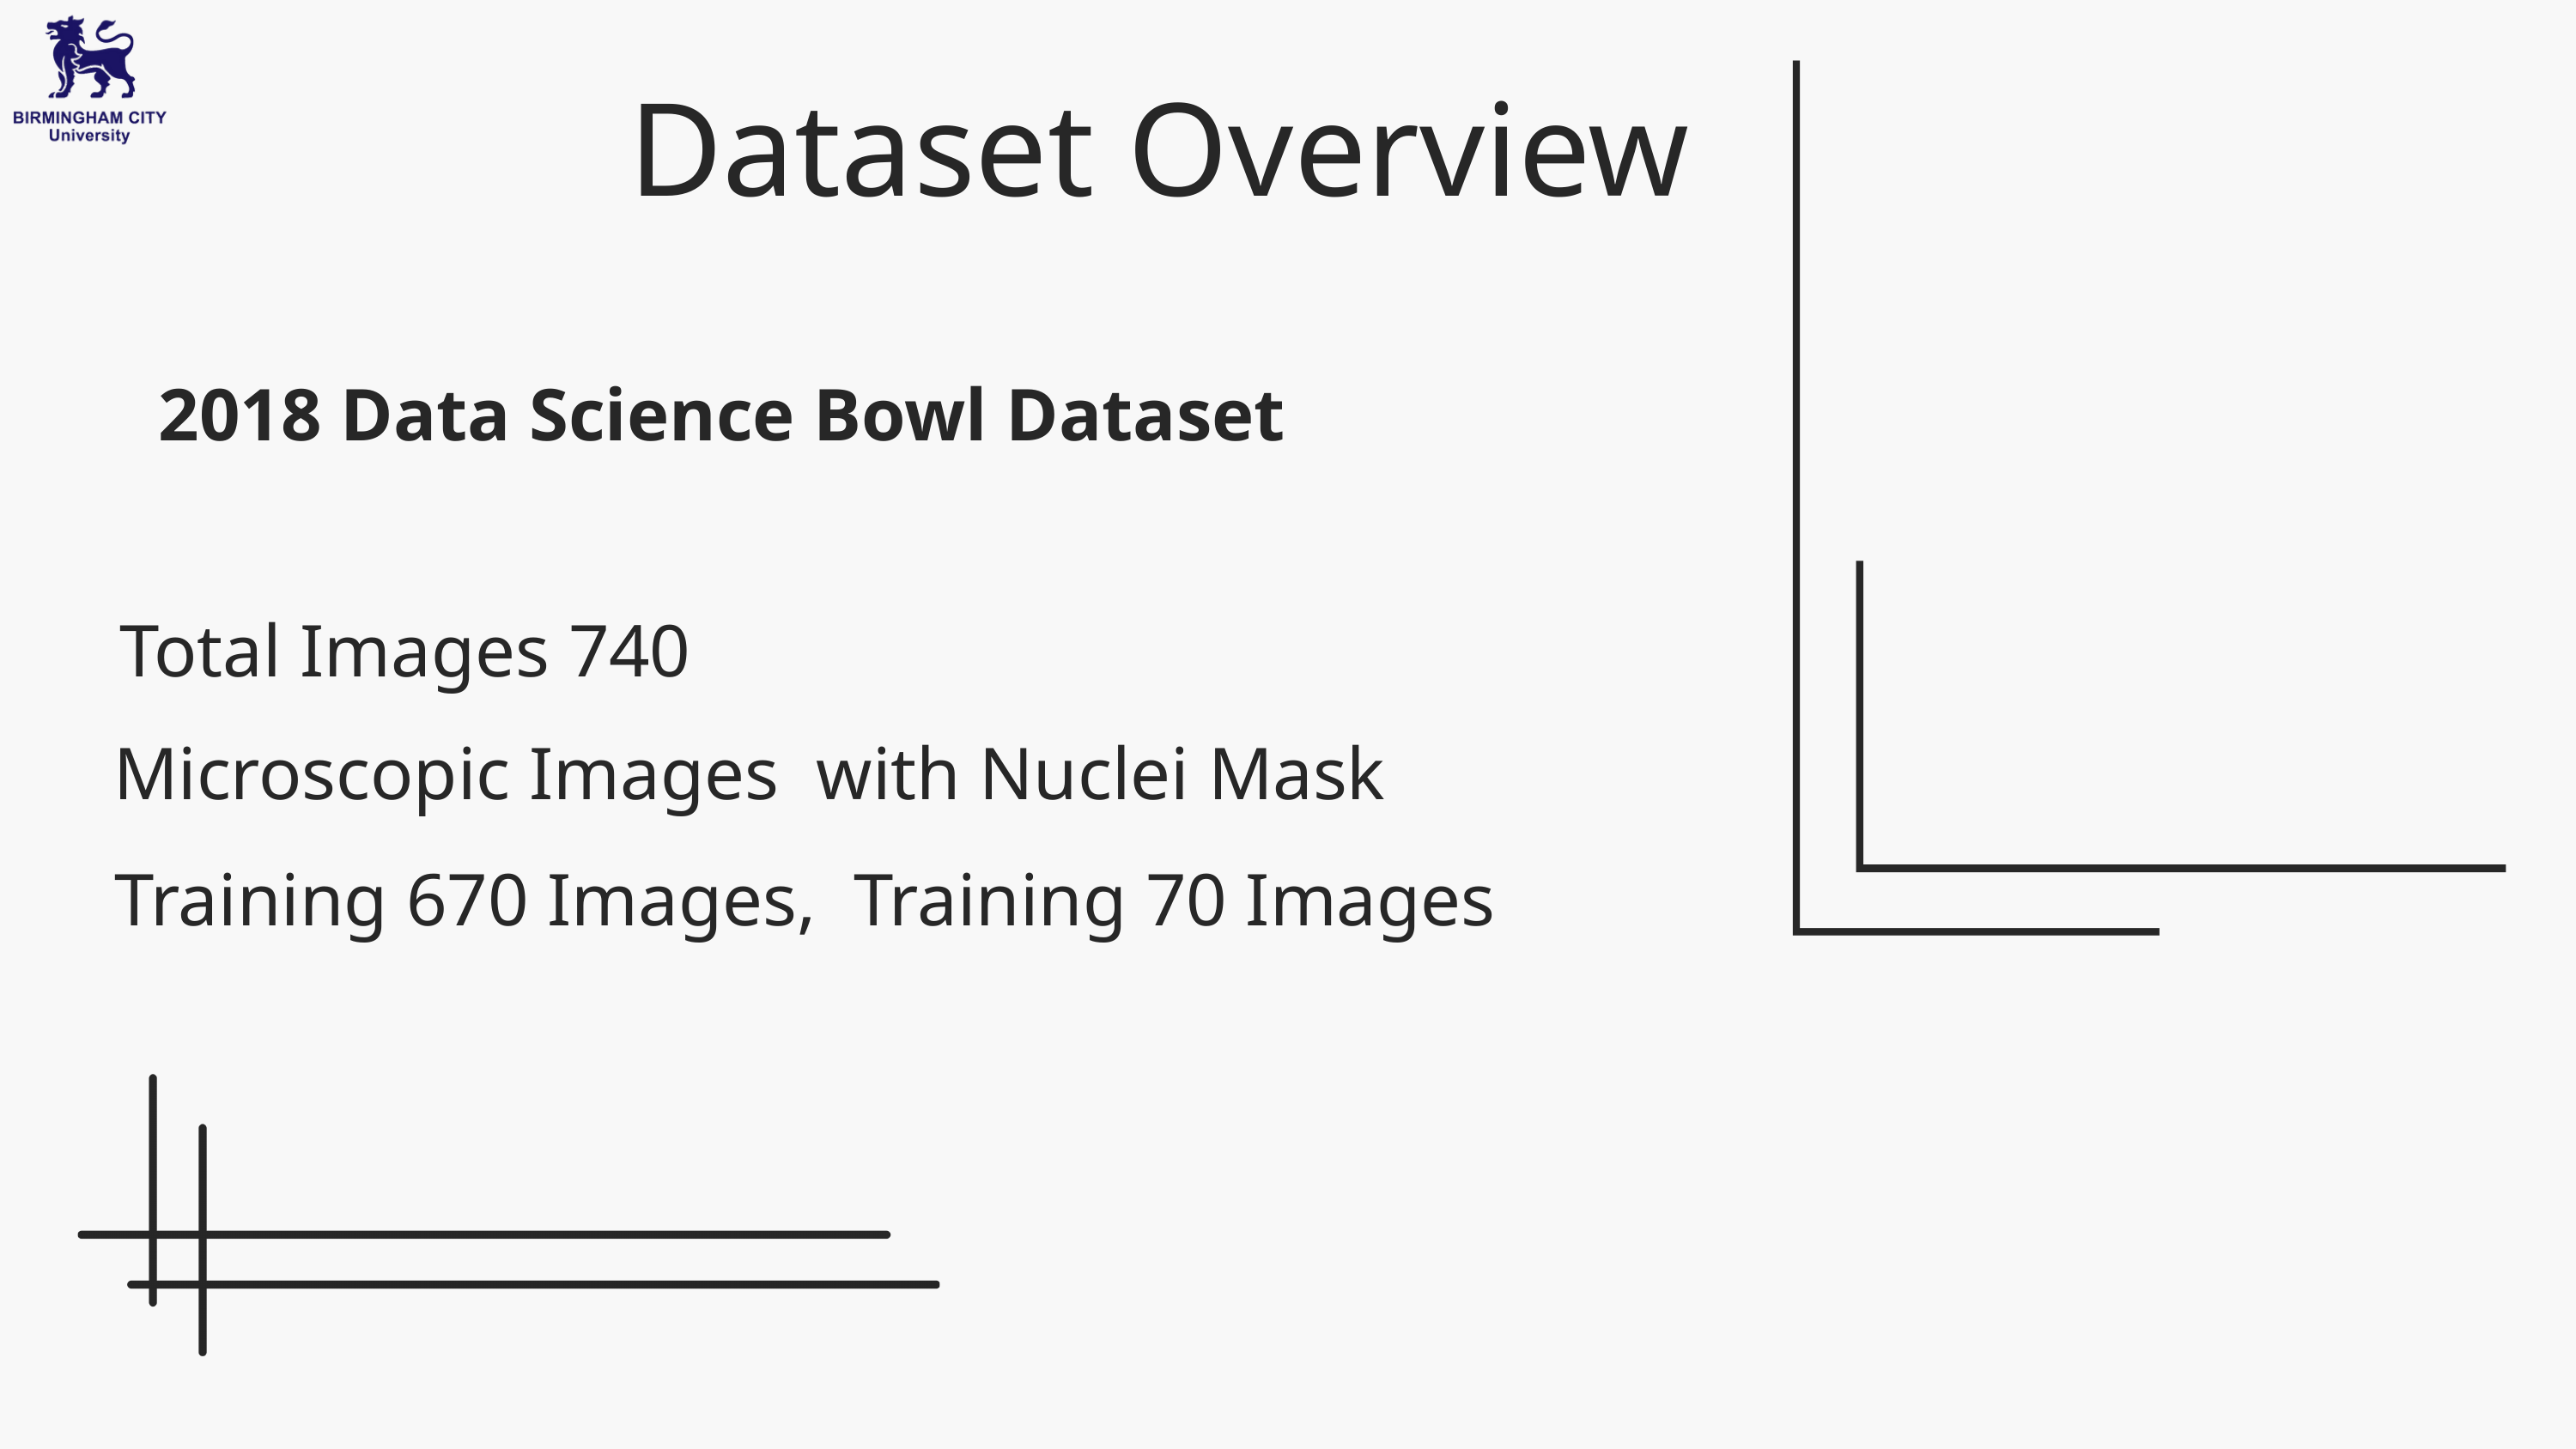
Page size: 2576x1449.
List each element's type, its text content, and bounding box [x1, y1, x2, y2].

text_box [0, 1, 211, 159]
text_box Microscopic Images with Nuclei Mask [90, 713, 1410, 814]
text_box Total Images 740 [107, 591, 723, 692]
text_box Dataset Overview [629, 41, 1721, 222]
text_box [77, 1074, 940, 1356]
text_box [1792, 60, 2506, 936]
text_box Training 670 Images, Training 70 Images [90, 840, 1522, 940]
text_box 2018 Data Science Bowl Dataset [108, 355, 1336, 456]
